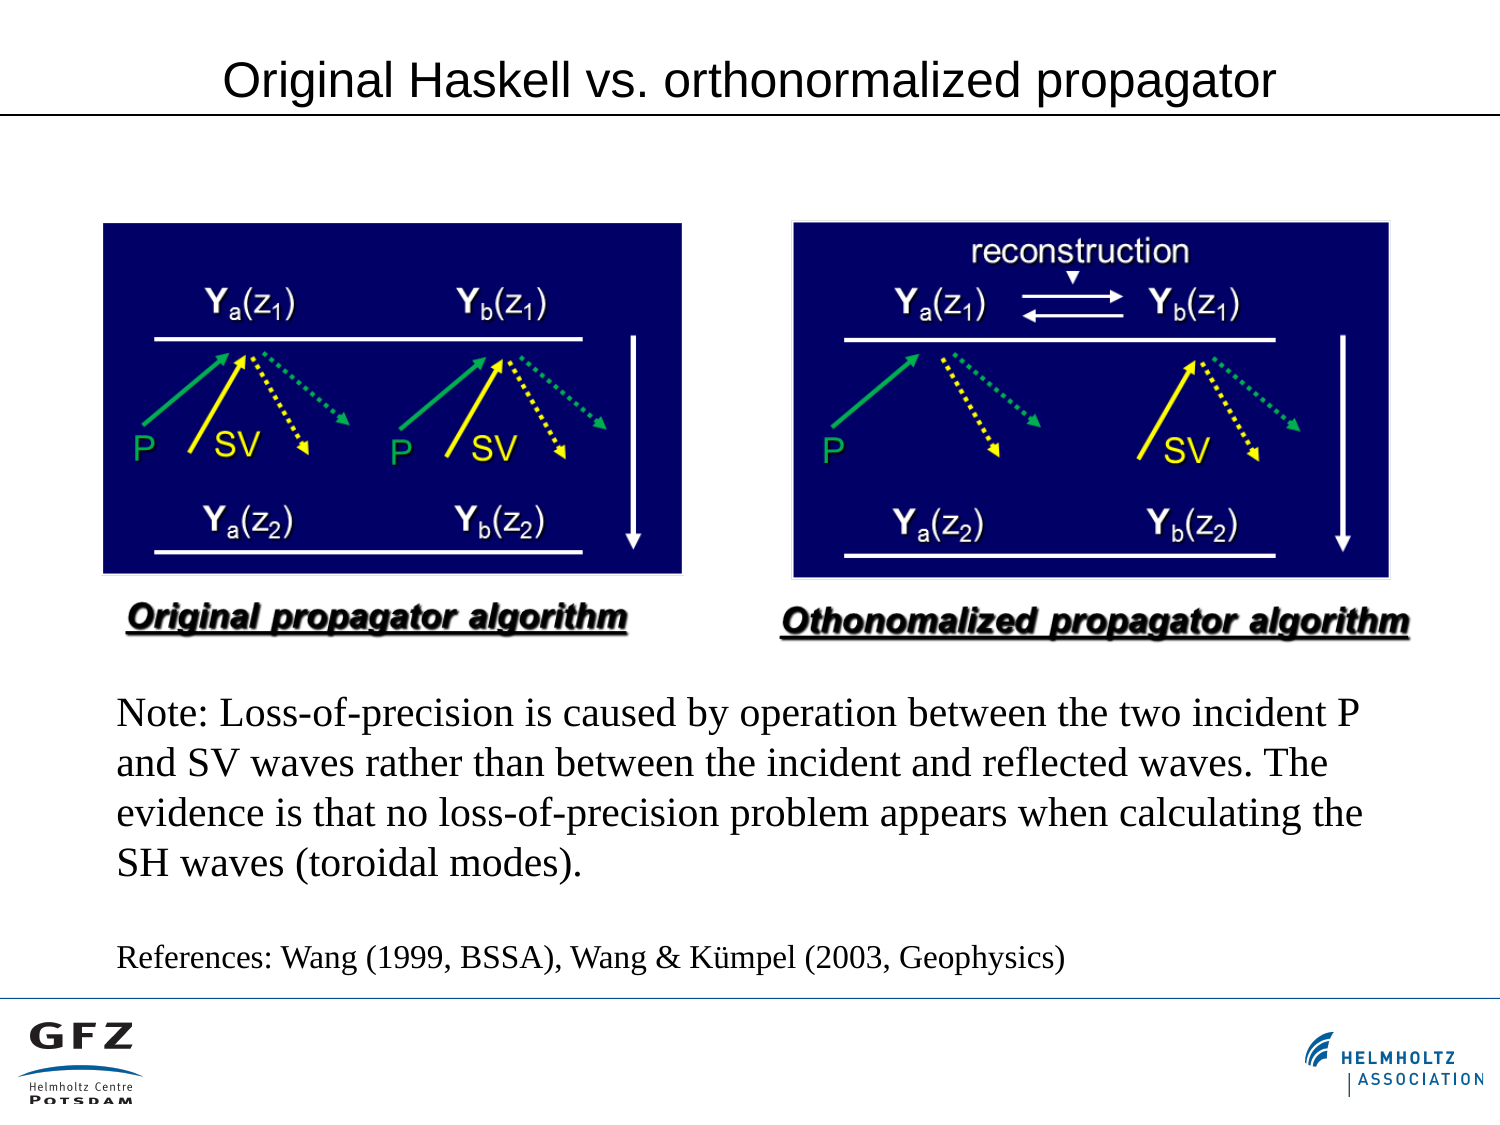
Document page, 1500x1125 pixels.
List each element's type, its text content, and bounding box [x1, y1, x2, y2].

text_box Note: Loss-of-precision is caused by operation between the two incident P and SV waves rather than between the incident and reflected waves. The evidence is that no loss-of-precision problem appears when calculating the SH waves (toroidal modes). References: Wang (1999, BSSA), Wang & Kümpel (2003, Geophysics) [101, 677, 1435, 983]
text_box Original Haskell vs. orthonormalized propagator [0, 39, 1500, 114]
picture [756, 216, 1435, 667]
picture [101, 220, 685, 663]
